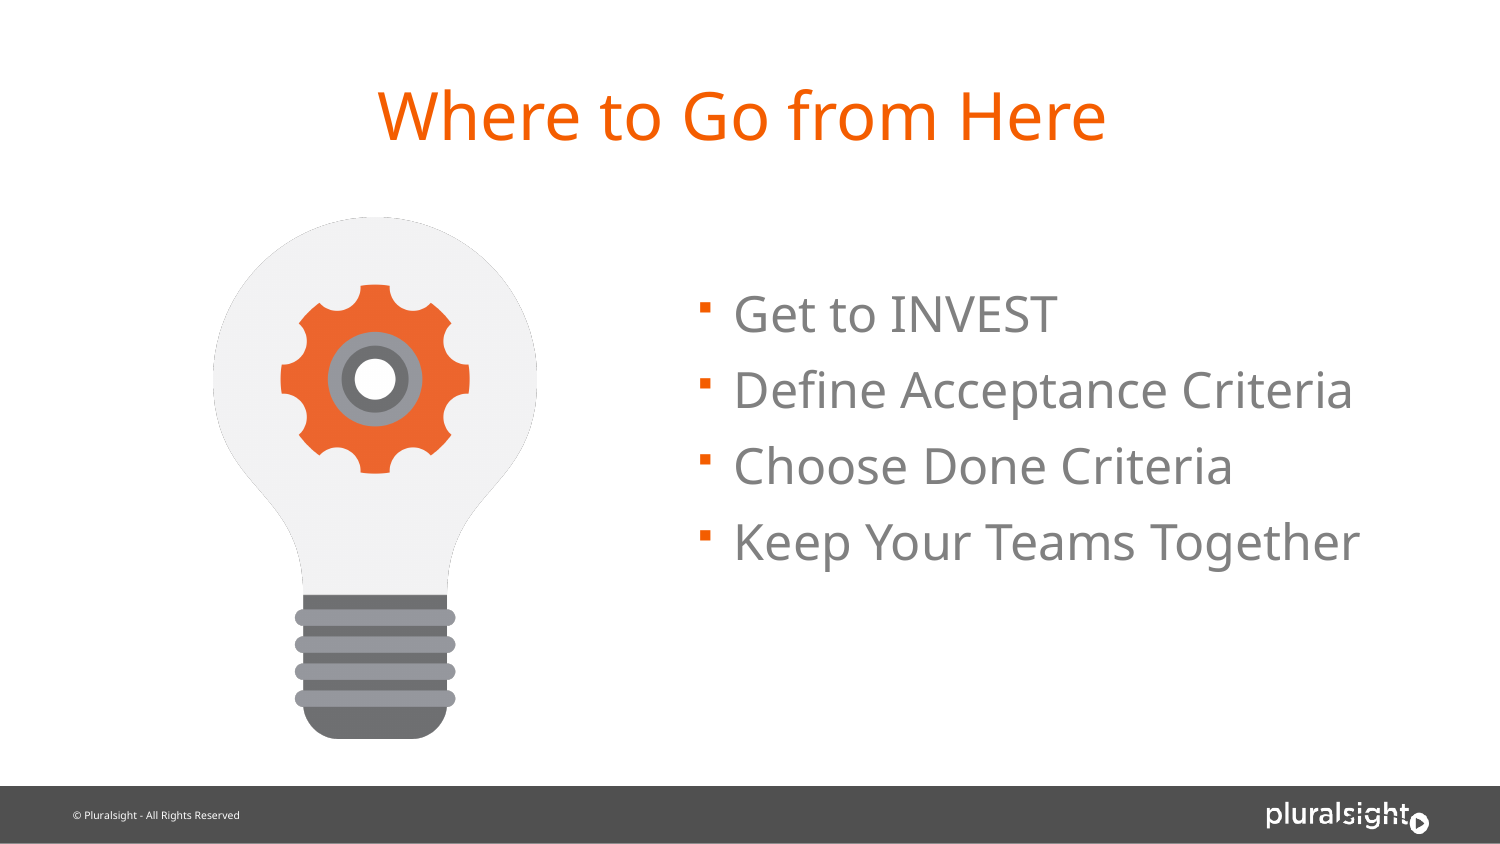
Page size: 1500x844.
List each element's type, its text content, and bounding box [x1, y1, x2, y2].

title Where to Go from Here [74, 23, 1427, 217]
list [213, 217, 538, 739]
list Get to INVEST Define Acceptance Criteria Choose Done Criteria Keep Your Teams Together [697, 282, 1362, 621]
